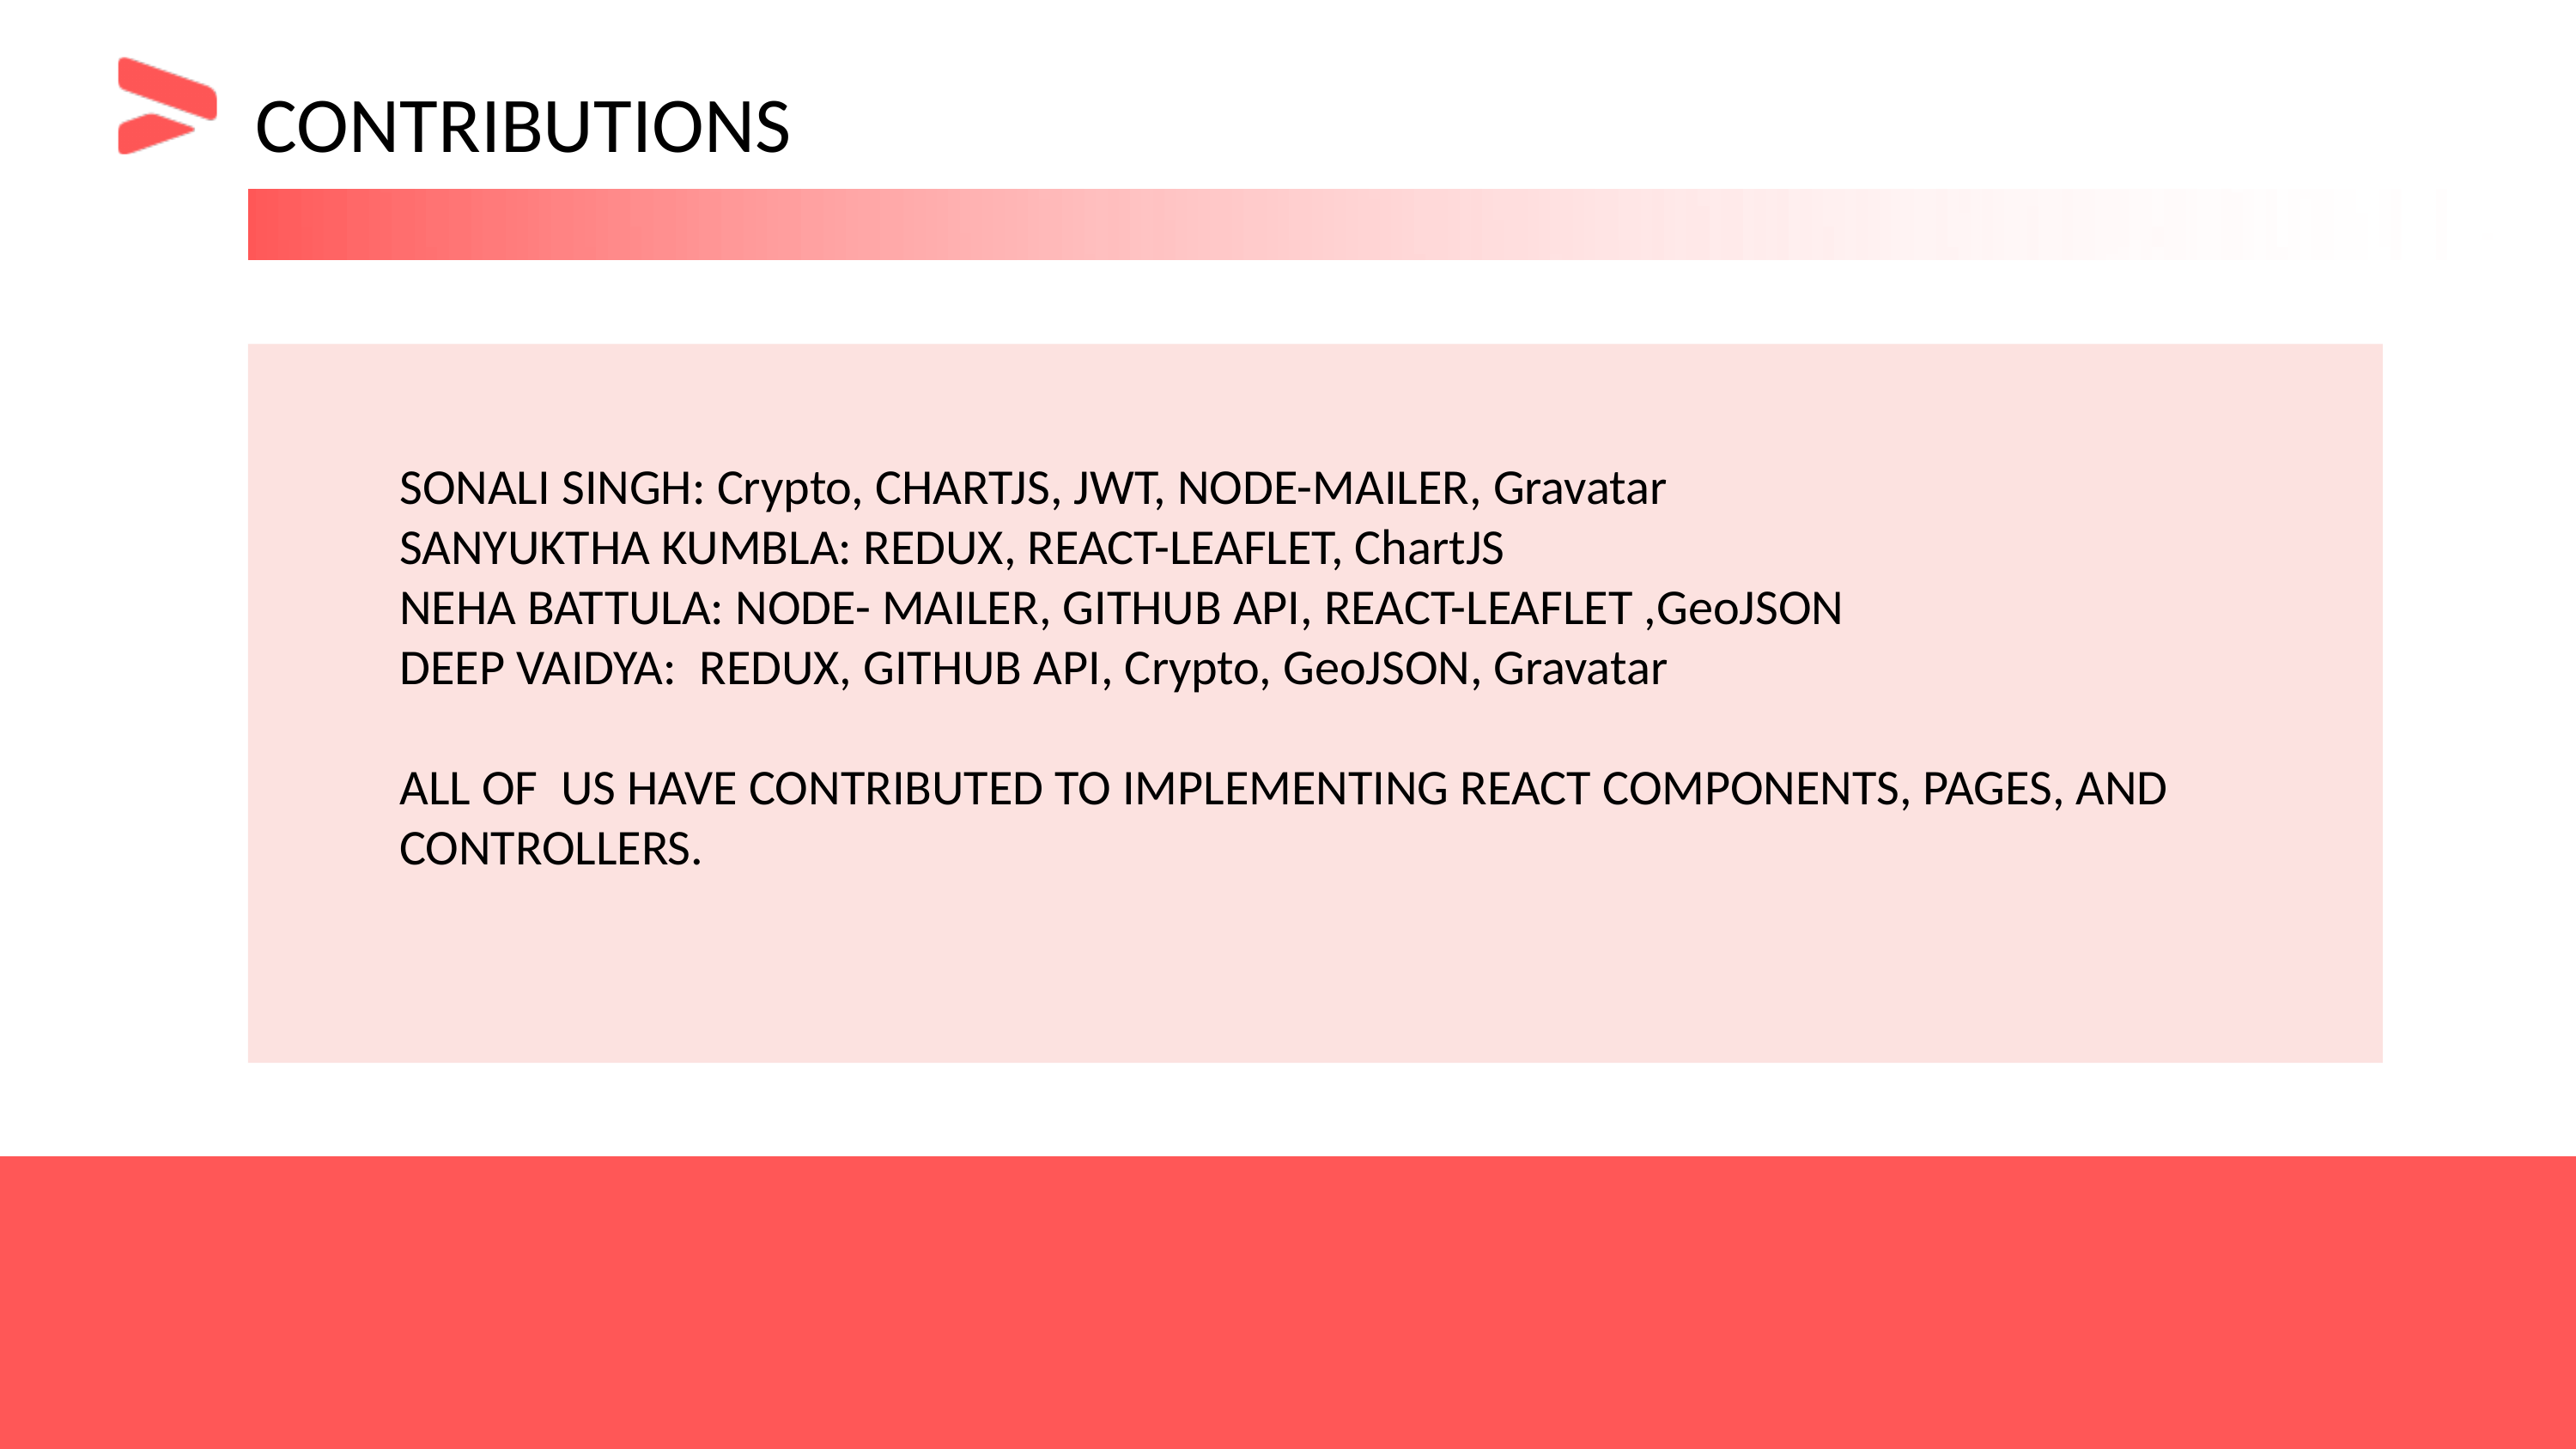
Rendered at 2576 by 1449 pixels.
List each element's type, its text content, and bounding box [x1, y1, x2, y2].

text_box [0, 1156, 2576, 1449]
picture [247, 189, 2517, 260]
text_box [118, 56, 669, 155]
text_box SONALI SINGH: Crypto, CHARTJS, JWT, NODE-MAILER, Gravatar SANYUKTHA KUMBLA: REDUX, REACT-LEAFLET, ChartJS NEHA BATTULA: NODE- MAILER, GITHUB API, REACT-LEAFLET ,GeoJSON DEEP VAIDYA: REDUX, GITHUB API, Crypto, GeoJSON, Gravatar ALL OF US HAVE CONTRIBUTED TO IMPLEMENTING REACT COMPONENTS, PAGES, AND CONTROLLERS. [386, 447, 2186, 942]
text_box CONTRIBUTIONS [243, 67, 1286, 175]
text_box [247, 343, 2383, 1064]
